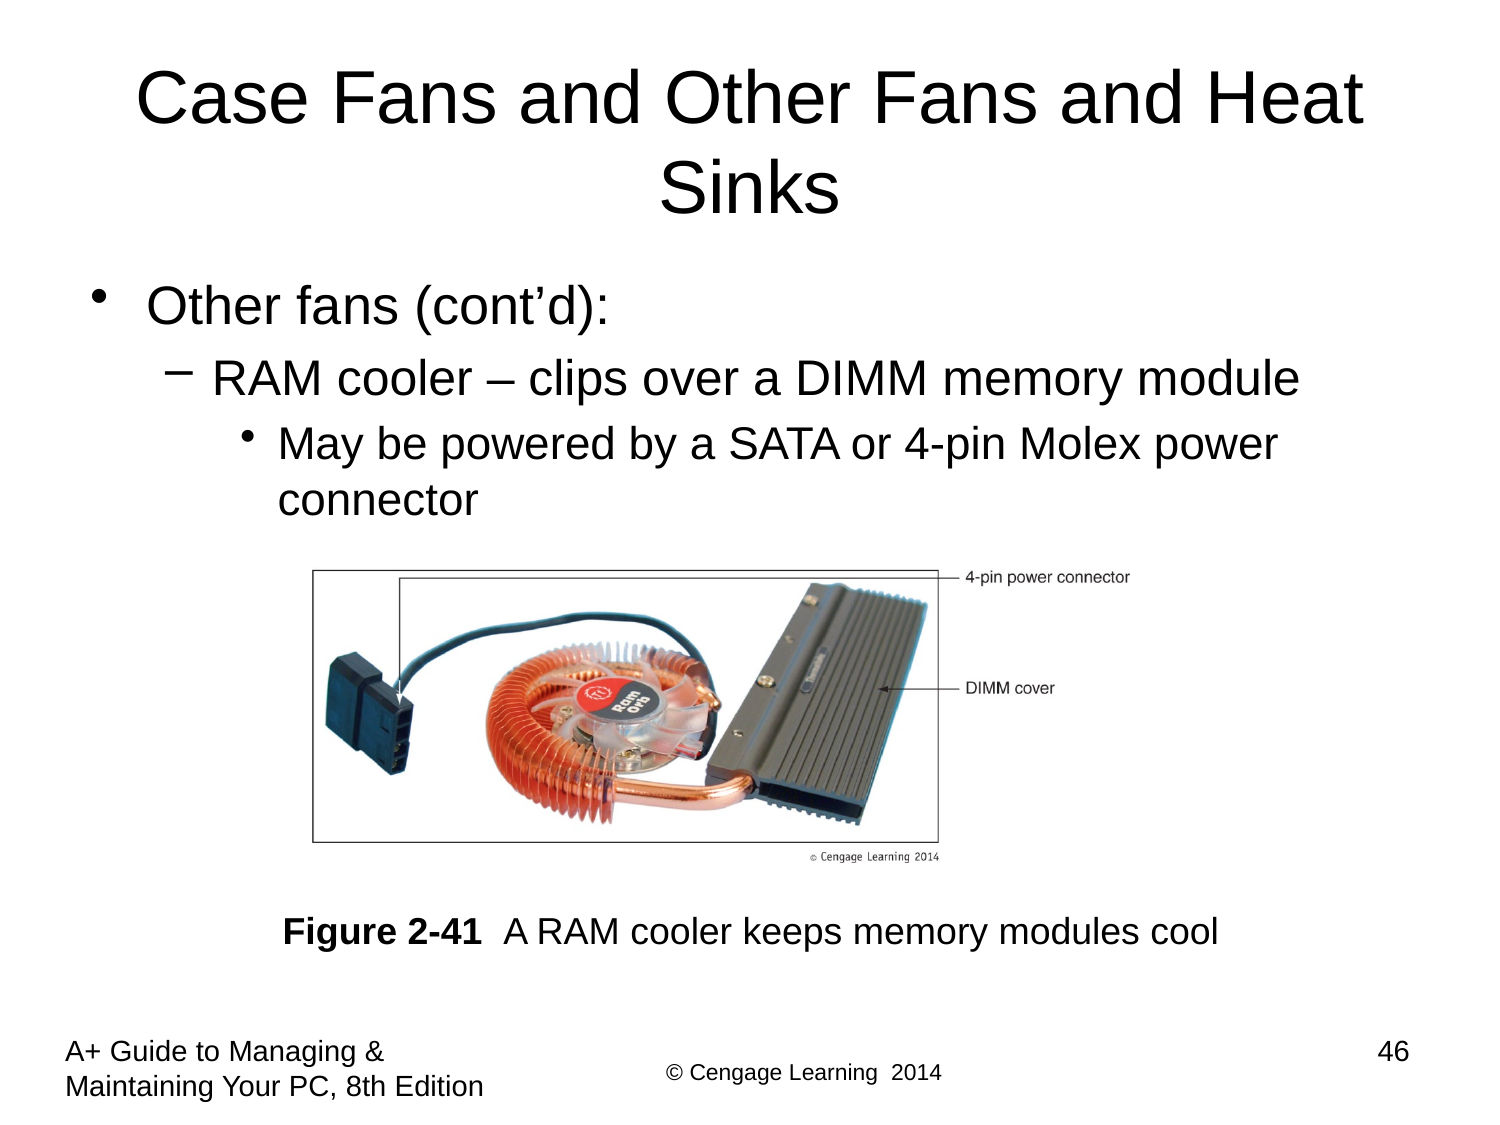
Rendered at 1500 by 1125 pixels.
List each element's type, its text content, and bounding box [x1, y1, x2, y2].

title Case Fans and Other Fans and Heat Sinks [75, 45, 1425, 233]
text_box Figure 2-41 A RAM cooler keeps memory modules cool [267, 899, 1235, 960]
picture [312, 567, 1131, 863]
list Other fans (cont’d): RAM cooler – clips over a DIMM memory module May be powered by a SATA or 4-pin Molex power connector [75, 262, 1425, 1005]
slide_number 46 [1074, 1024, 1426, 1103]
footer A+ Guide to Managing & Maintaining Your PC, 8th Edition [49, 1024, 551, 1104]
